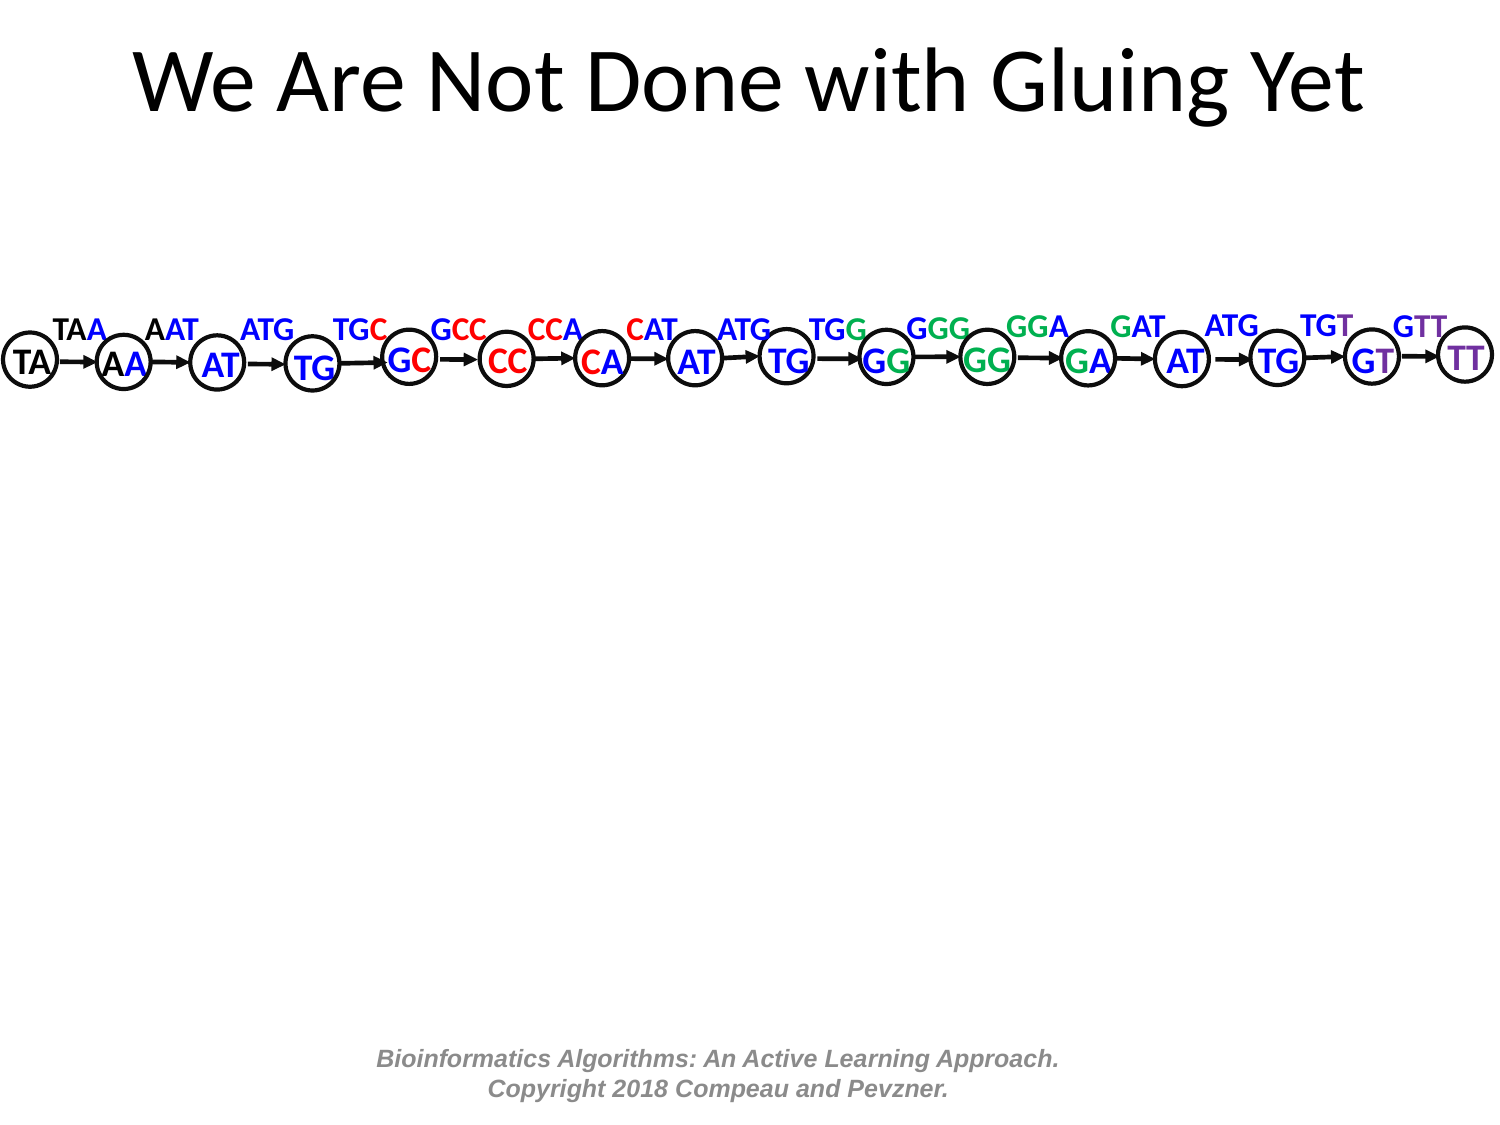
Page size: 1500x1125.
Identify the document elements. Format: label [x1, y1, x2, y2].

text_box [0, 295, 1500, 397]
text_box [29, 12, 1469, 138]
footer [337, 1042, 1100, 1103]
